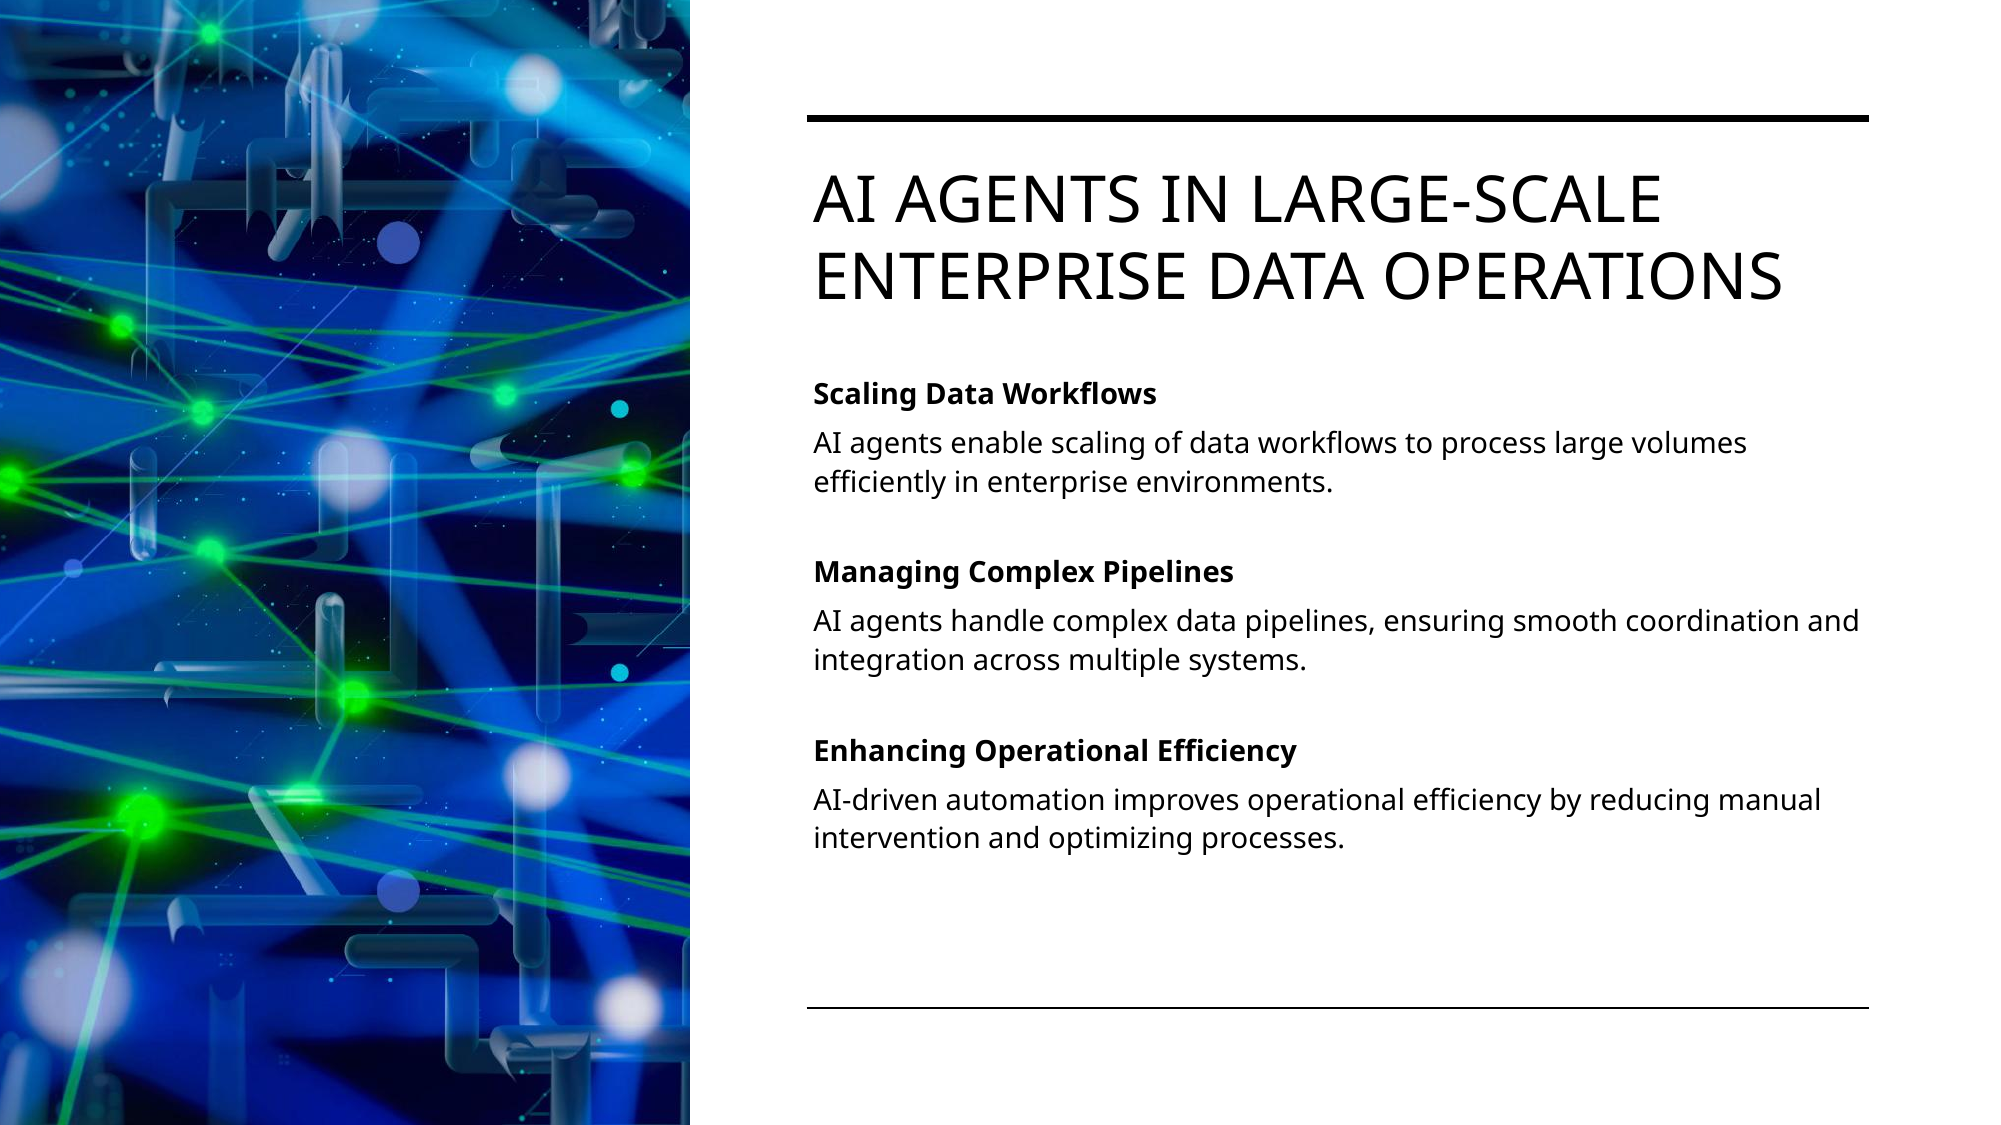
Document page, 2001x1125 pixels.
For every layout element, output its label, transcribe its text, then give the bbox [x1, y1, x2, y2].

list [0, 0, 690, 1125]
list Scaling Data Workflows AI agents enable scaling of data workflows to process large volumes efficiently in enterprise environments. Managing Complex Pipelines AI agents handle complex data pipelines, ensuring smooth coordination and integration across multiple systems. Enhancing Operational Efficiency AI-driven automation improves operational efficiency by reducing manual intervention and optimizing processes. [798, 364, 1886, 978]
title AI Agents in Large-Scale Enterprise Data Operations [798, 149, 1886, 364]
text_box [690, 0, 2000, 1125]
